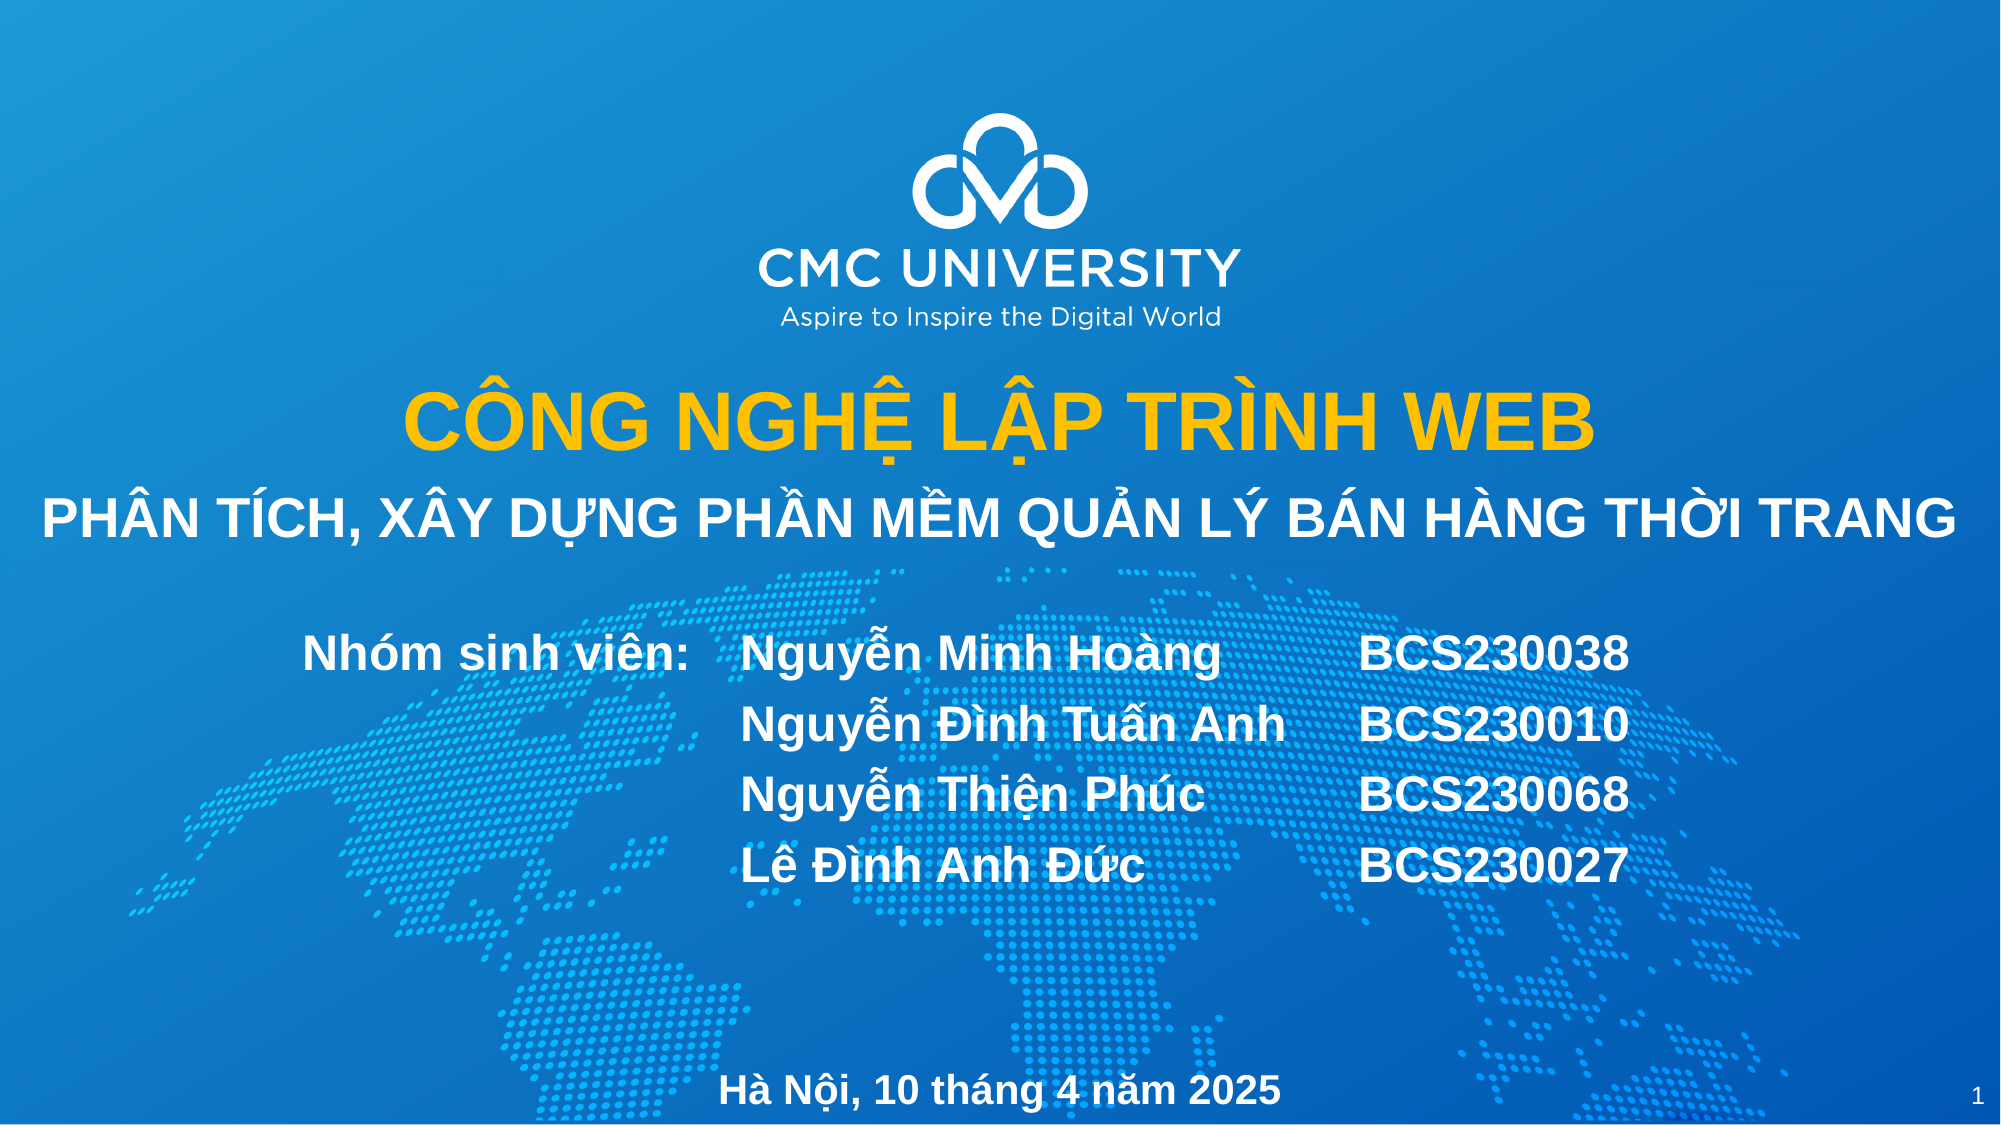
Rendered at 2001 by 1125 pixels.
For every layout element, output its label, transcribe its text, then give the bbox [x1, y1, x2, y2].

list Hà Nội, 10 tháng 4 năm 2025 [0, 1057, 2000, 1125]
slide_number 1 [1550, 1065, 2000, 1125]
picture [0, 0, 2001, 1125]
table_header Nguyễn Minh Hoàng [725, 617, 1343, 688]
table_cell Nguyễn Thiện Phúc [725, 759, 1343, 830]
table_cell BCS230010 [1343, 688, 1713, 759]
table_header BCS230038 [1343, 617, 1713, 688]
table_header Nhóm sinh viên: [288, 617, 725, 688]
table_cell Lê Đình Anh Đức [725, 830, 1343, 901]
table_cell [288, 688, 725, 759]
table_cell [288, 759, 725, 830]
table_cell [288, 830, 725, 901]
table_cell BCS230068 [1343, 759, 1713, 830]
table_cell Nguyễn Đình Tuấn Anh [725, 688, 1343, 759]
list CÔNG NGHỆ LẬP TRÌNH WEB PHÂN TÍCH, XÂY DỰNG PHẦN MỀM QUẢN LÝ BÁN HÀNG THỜI TRANG [0, 371, 2000, 593]
table_cell BCS230027 [1343, 830, 1713, 901]
